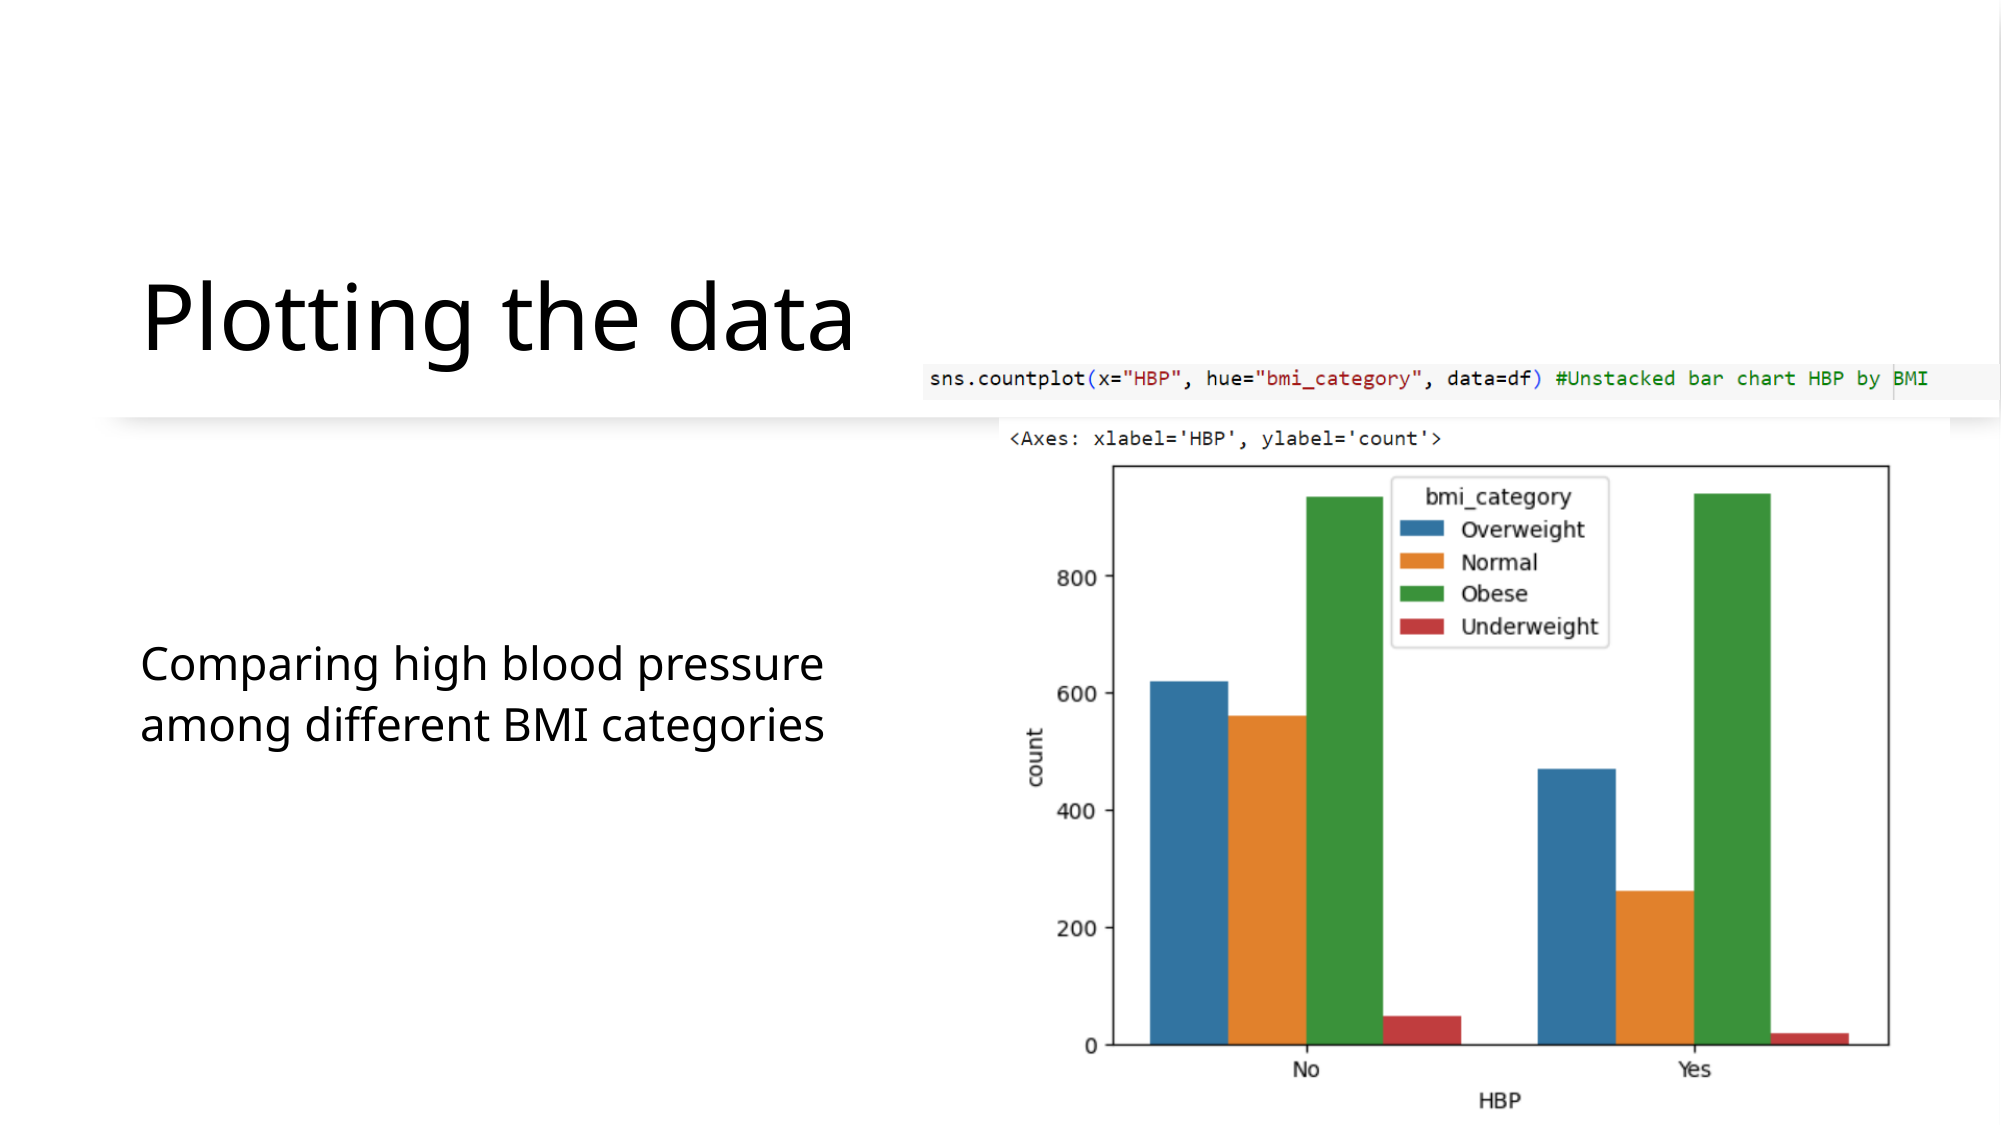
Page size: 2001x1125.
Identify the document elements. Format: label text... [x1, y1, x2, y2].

title Plotting the data [124, 140, 1828, 376]
picture [923, 364, 2000, 400]
list Comparing high blood pressure among different BMI categories [124, 464, 953, 985]
picture [999, 417, 1950, 1125]
